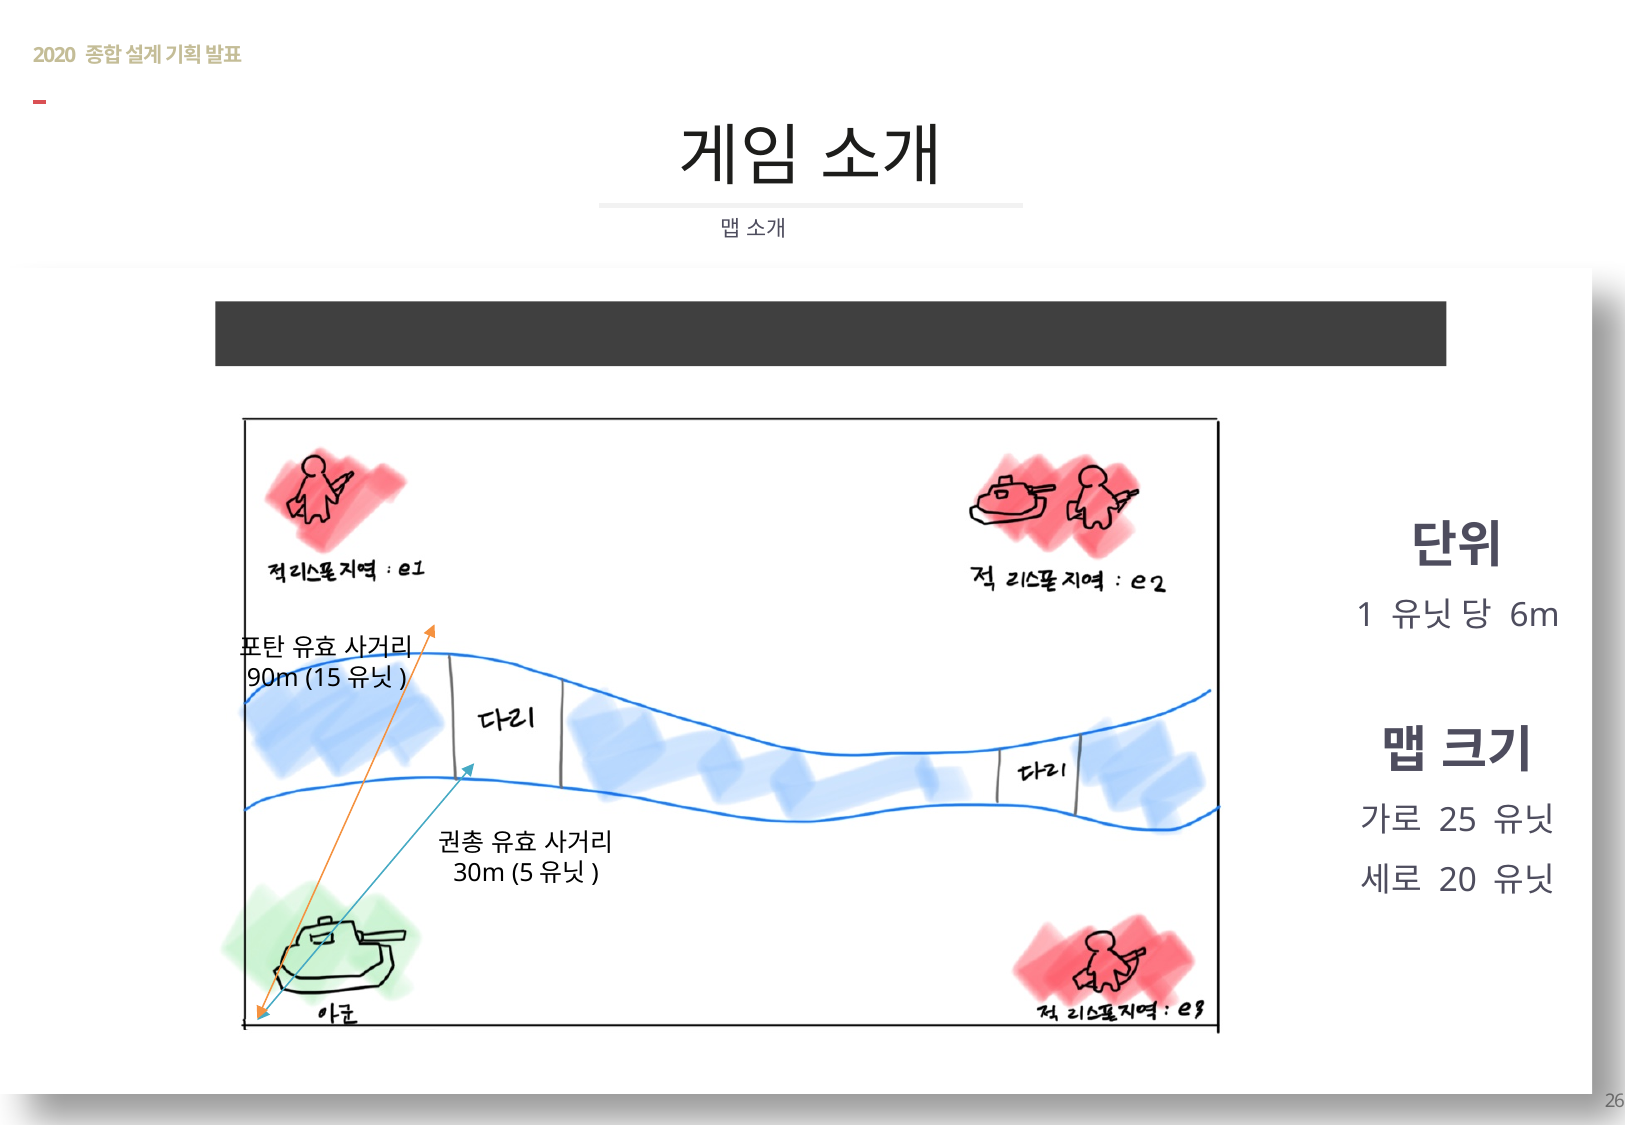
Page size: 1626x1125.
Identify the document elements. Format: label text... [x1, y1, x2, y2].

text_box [438, 763, 475, 1021]
text_box 맵 소개 [706, 213, 919, 247]
picture [132, 374, 1330, 1055]
text_box 게임 소개 [215, 124, 1407, 182]
text_box 스테이지 1 : 안개가 끼어 있는 다리 맵 [215, 301, 1447, 367]
text_box 단위 1 유닛 당 6m 맵 크기 가로 25 유닛 세로 20 유닛 [1334, 493, 1625, 967]
slide_number 26 [1556, 1077, 1625, 1125]
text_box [256, 624, 435, 1020]
text_box [0, 266, 1594, 1096]
title 2020 종합 설계 기획 발표 [32, 19, 482, 90]
